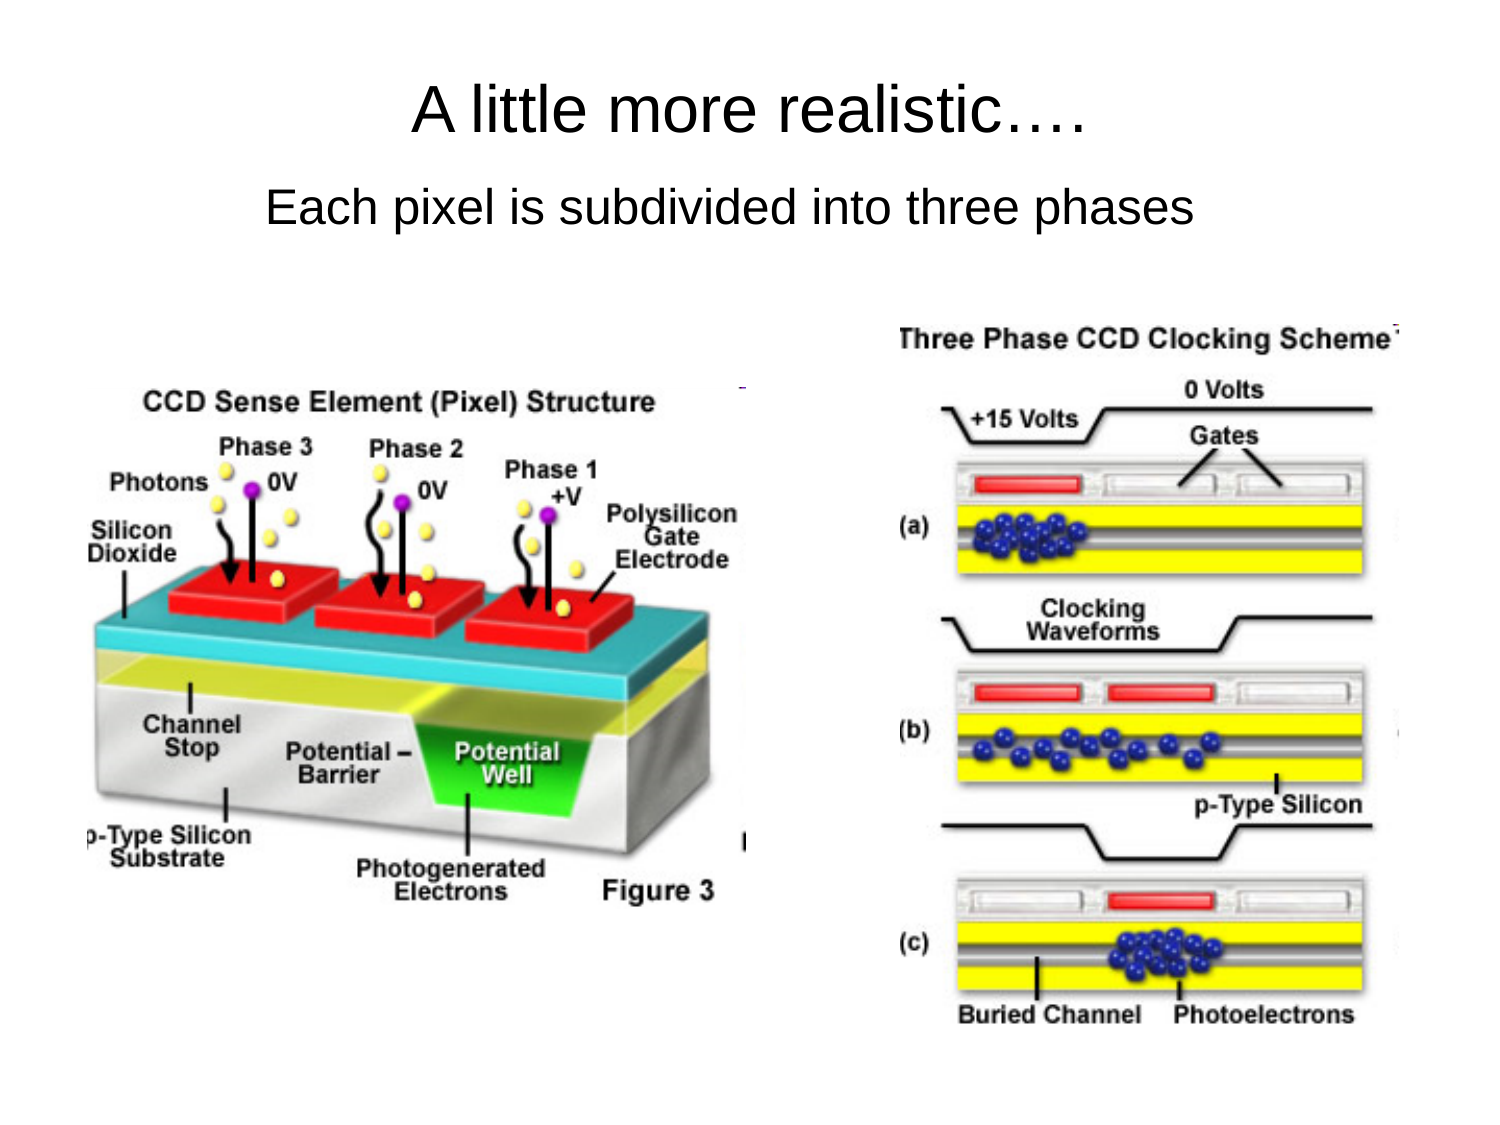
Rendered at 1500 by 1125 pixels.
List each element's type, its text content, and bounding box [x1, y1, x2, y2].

picture [899, 324, 1400, 1038]
picture [87, 387, 747, 909]
list Each pixel is subdivided into three phases [249, 167, 1213, 268]
title A little more realistic…. [74, 12, 1426, 201]
